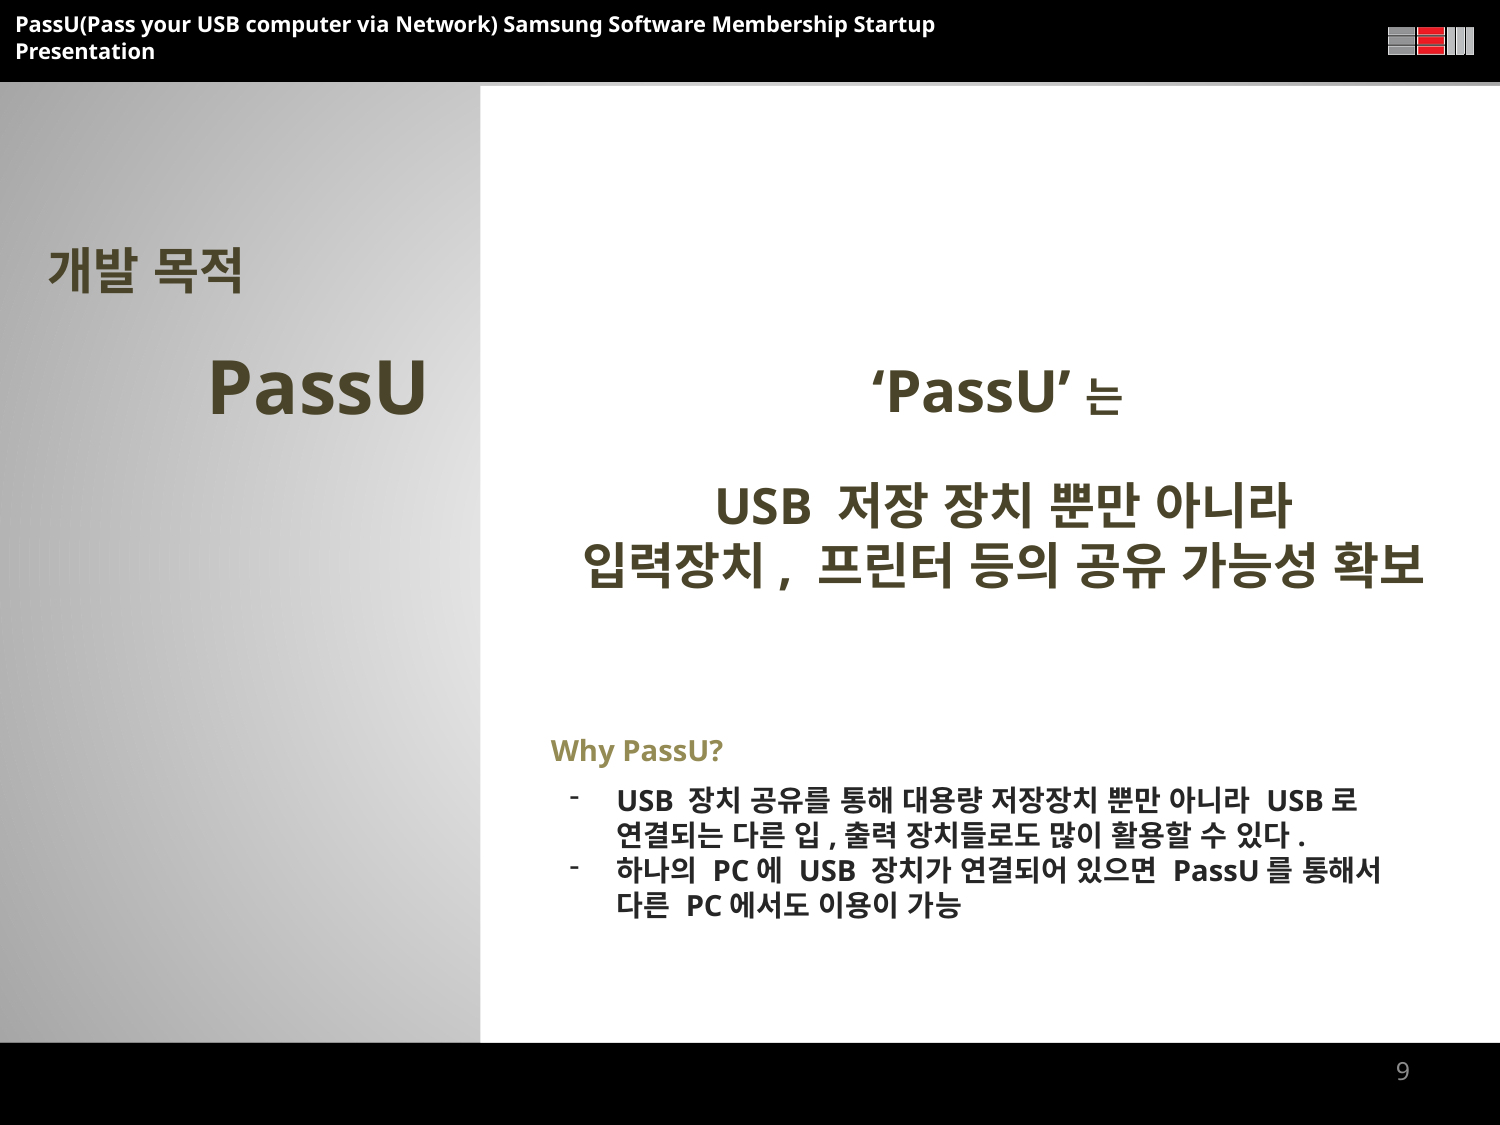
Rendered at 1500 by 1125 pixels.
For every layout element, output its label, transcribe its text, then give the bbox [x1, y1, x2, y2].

text_box ‘PassU’는 USB 저장 장치 뿐만 아니라 입력장치, 프린터 등의 공유 가능성 확보 [525, 347, 1483, 602]
picture [1387, 22, 1477, 58]
text_box [478, 84, 1500, 1041]
text_box USB 장치 공유를 통해 대용량 저장장치 뿐만 아니라 USB로 연결되는 다른 입,출력 장치들로도 많이 활용할 수 있다. 하나의 PC에 USB 장치가 연결되어 있으면 PassU를 통해서 다른 PC에서도 이용이 가능 [554, 775, 1436, 930]
slide_number 9 [1074, 1042, 1425, 1103]
text_box 개발 목적 [32, 231, 447, 307]
slide_number PassU(Pass your USB computer via Network) Samsung Software Membership Startup Presentation [0, 7, 1081, 68]
text_box [0, 1041, 1500, 1125]
text_box PassU [172, 331, 447, 437]
text_box Why PassU? [536, 724, 739, 775]
